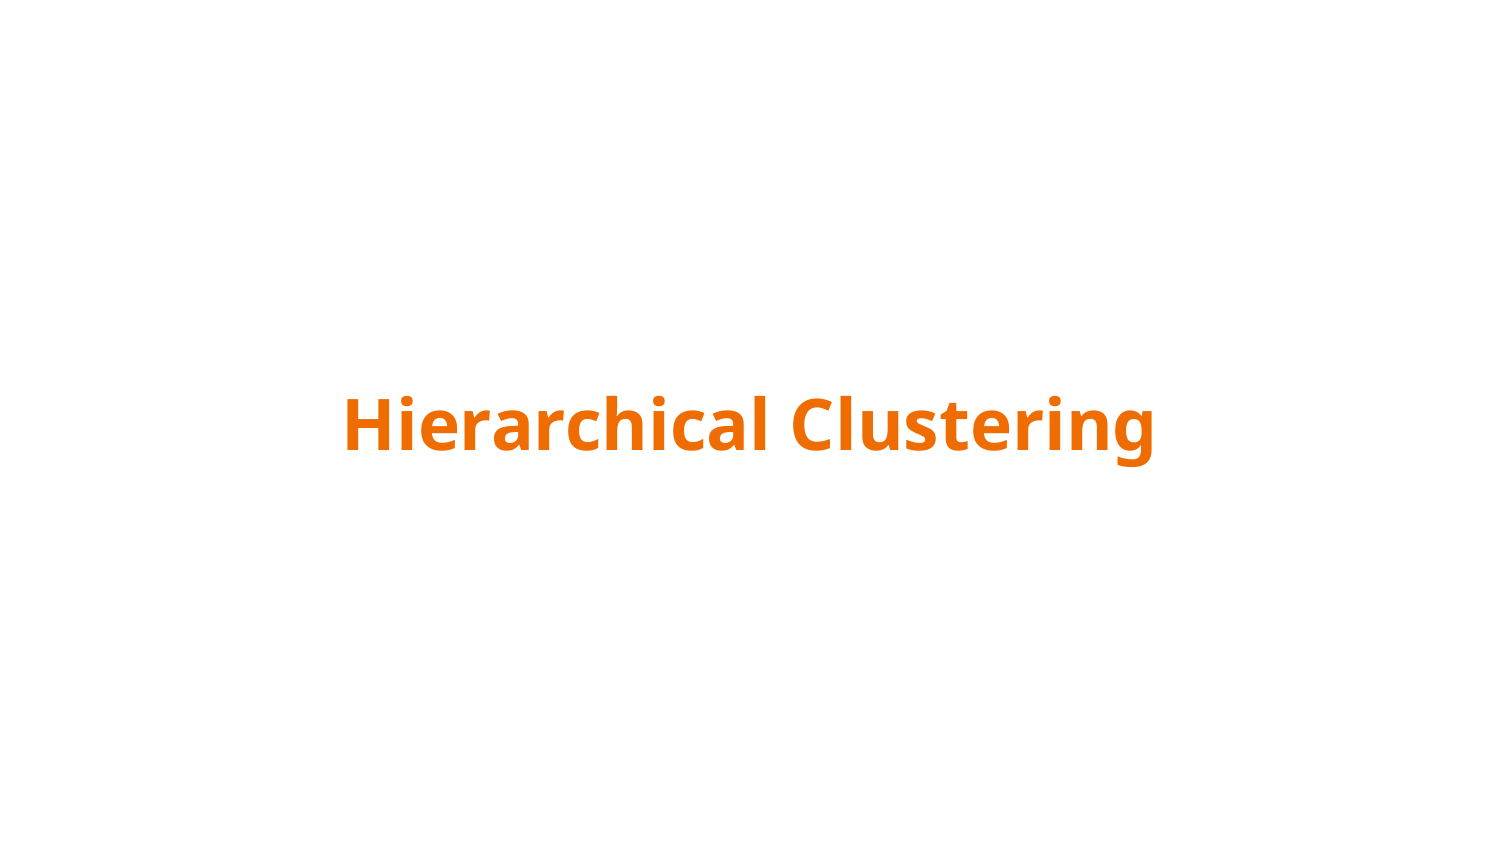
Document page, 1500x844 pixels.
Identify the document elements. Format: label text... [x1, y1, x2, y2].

title Hierarchical Clustering [51, 363, 1449, 480]
